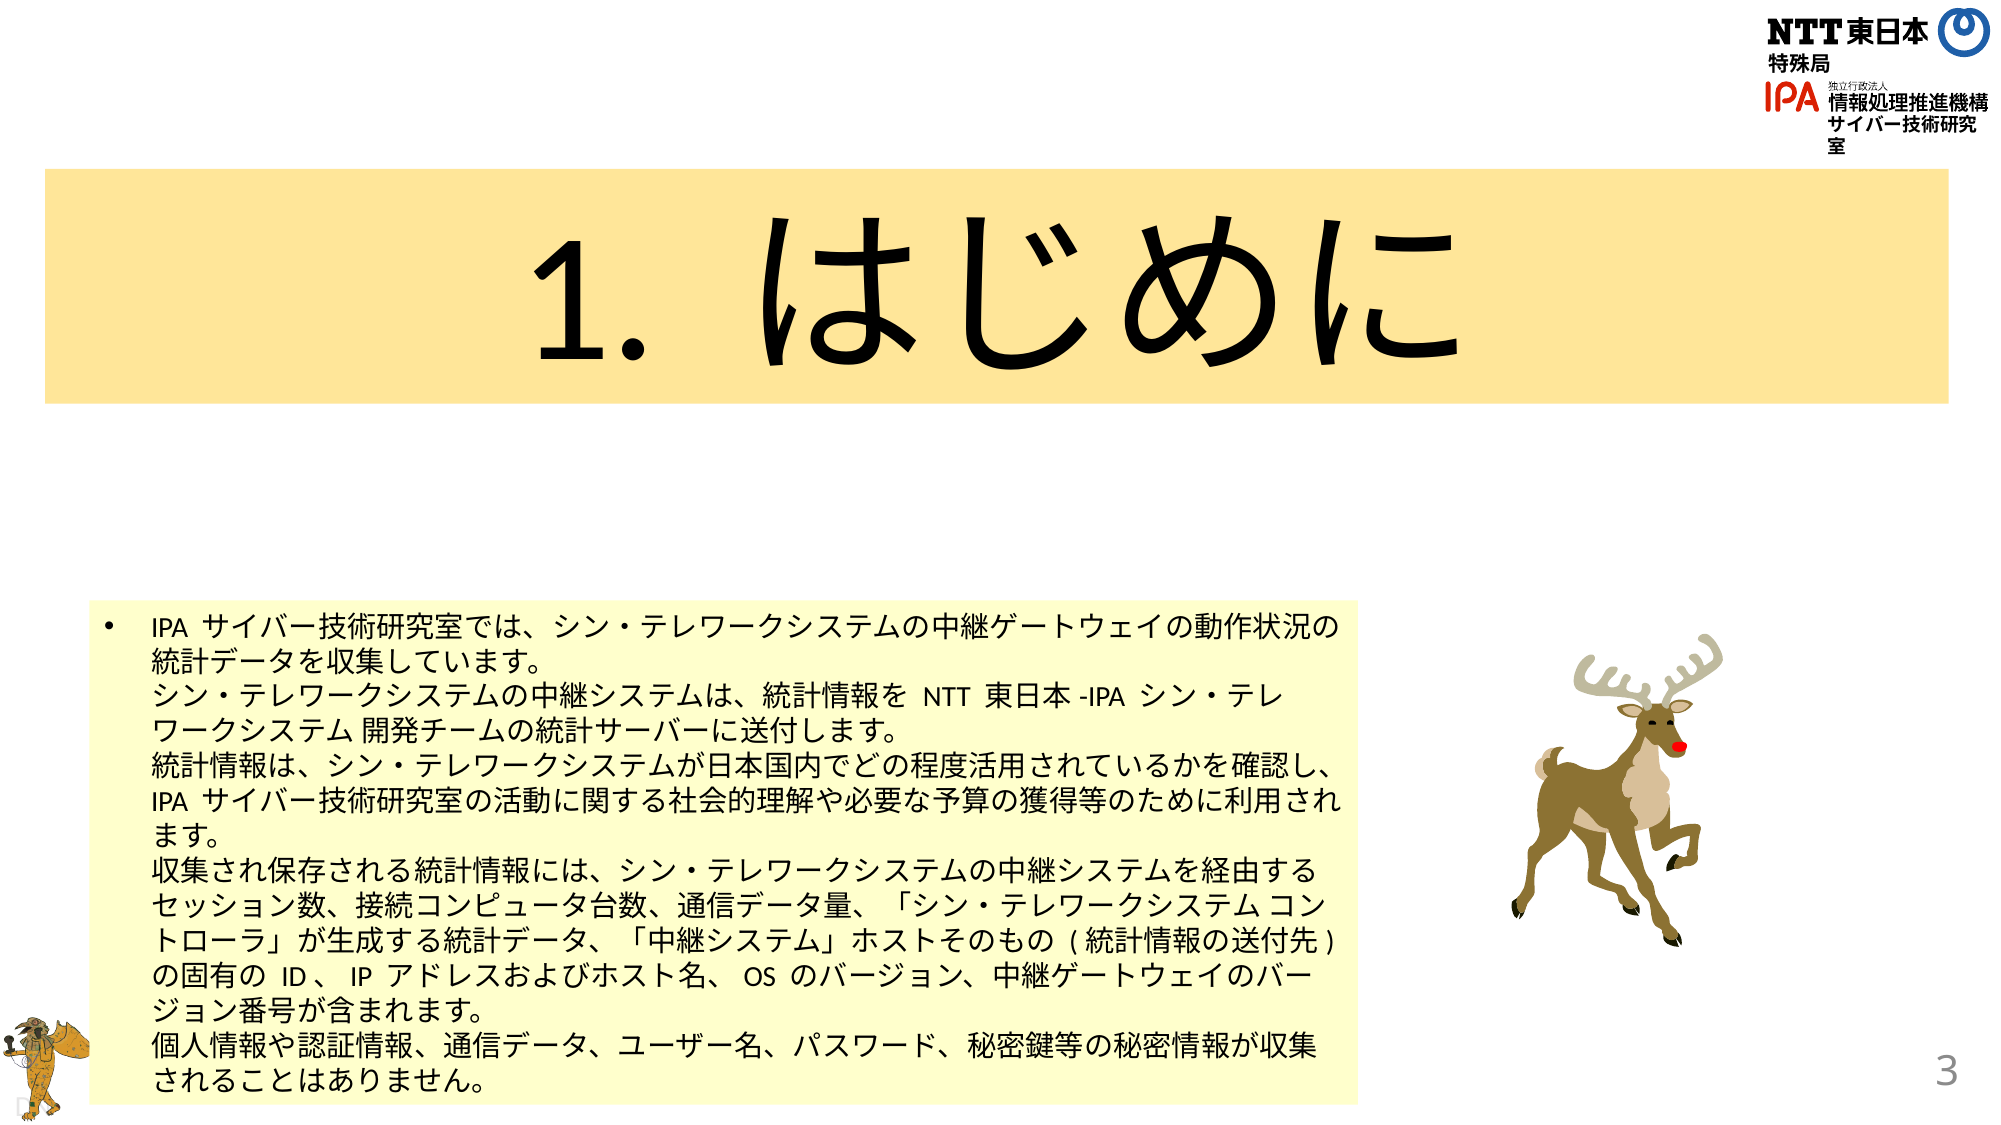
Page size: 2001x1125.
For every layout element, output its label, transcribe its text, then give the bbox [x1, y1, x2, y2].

picture [1509, 632, 1725, 947]
text_box IPA サイバー技術研究室では、シン・テレワークシステムの中継ゲートウェイの動作状況の統計データを収集しています。 シン・テレワークシステムの中継システムは、統計情報を NTT 東日本-IPA シン・テレワークシステム 開発チームの統計サーバーに送付します。 統計情報は、シン・テレワークシステムが日本国内でどの程度活用されているかを確認し、IPA サイバー技術研究室の活動に関する社会的理解や必要な予算の獲得等のために利用されます。 収集され保存される統計情報には、シン・テレワークシステムの中継システムを経由するセッション数、接続コンピュータ台数、通信データ量、「シン・テレワークシステム コントローラ」が生成する統計データ、「中継システム」ホストそのもの (統計情報の送付先) の固有の ID、IP アドレスおよびホスト名、OS のバージョン、中継ゲートウェイのバージョン番号が含まれます。 個人情報や認証情報、通信データ、ユーザー名、パスワード、秘密鍵等の秘密情報が収集されることはありません。 [89, 600, 1358, 1105]
slide_number 3 [1412, 1042, 1975, 1103]
text_box 1. はじめに [45, 168, 1949, 404]
